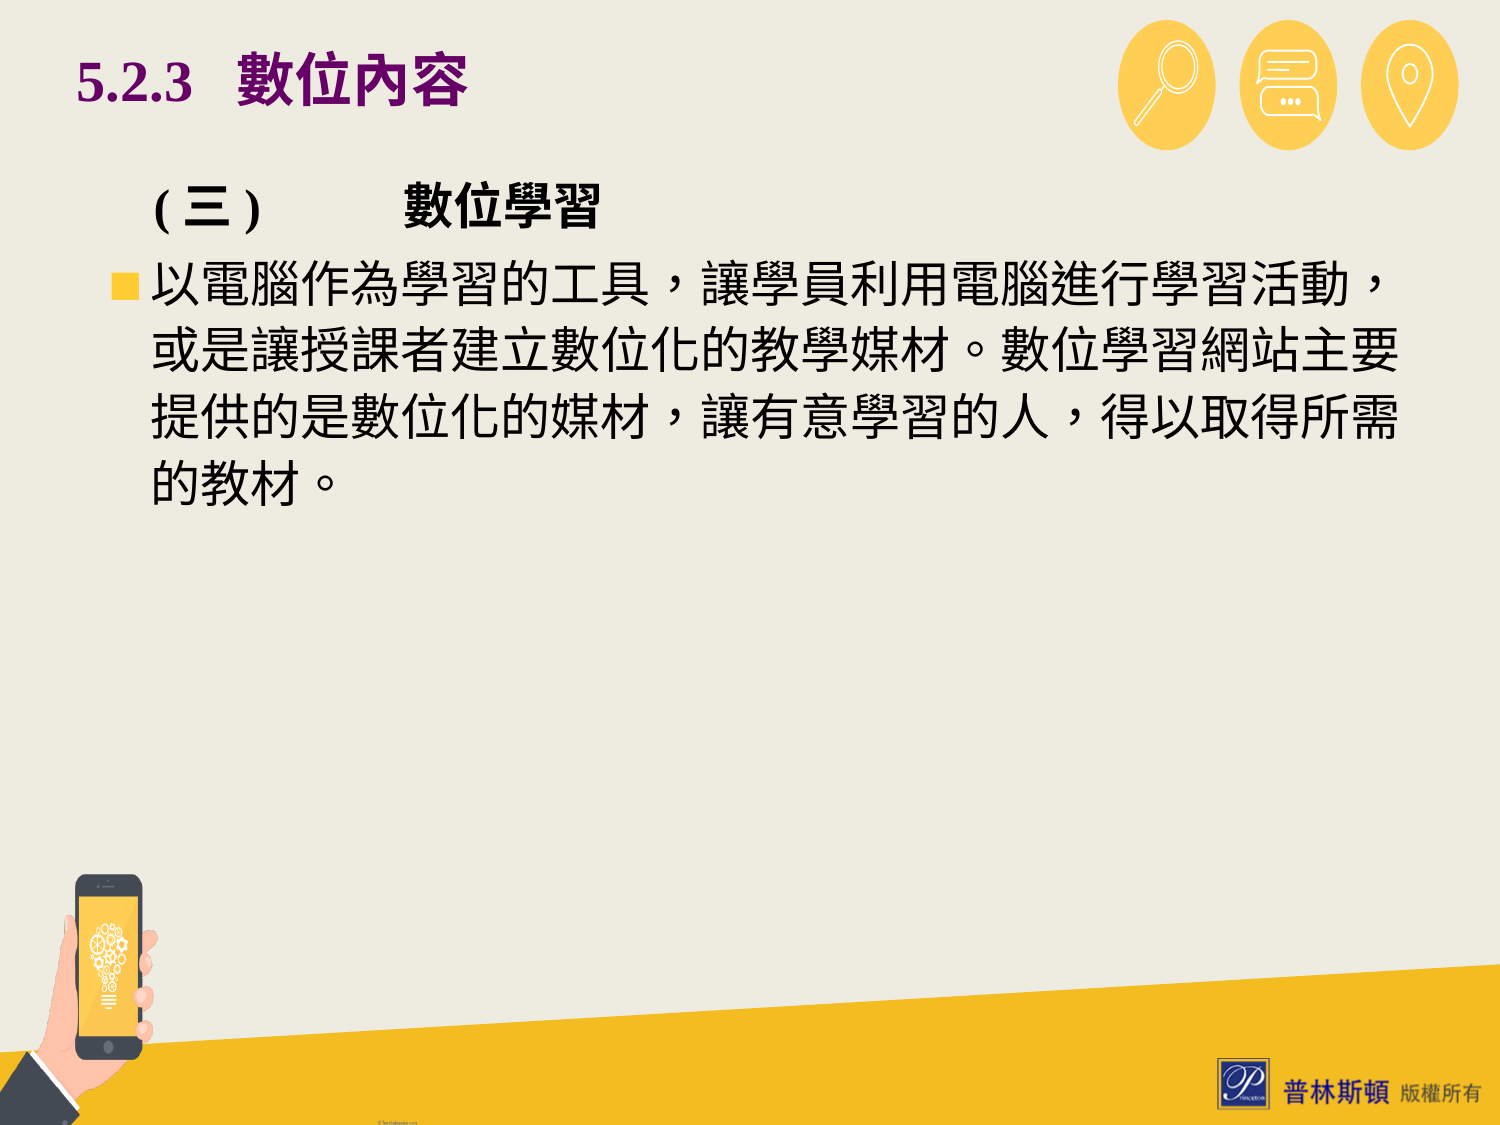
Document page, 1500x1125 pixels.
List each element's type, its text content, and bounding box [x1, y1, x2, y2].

picture [1217, 1058, 1500, 1125]
picture [103, 264, 139, 300]
list (三) 數位學習 以電腦作為學習的工具，讓學員利用電腦進行學習活動，或是讓授課者建立數位化的教學媒材。數位學習網站主要提供的是數位化的媒材，讓有意學習的人，得以取得所需的教材。 [76, 160, 1459, 1059]
picture [0, 811, 420, 1125]
title 5.2.3 數位內容 [76, 19, 1459, 114]
